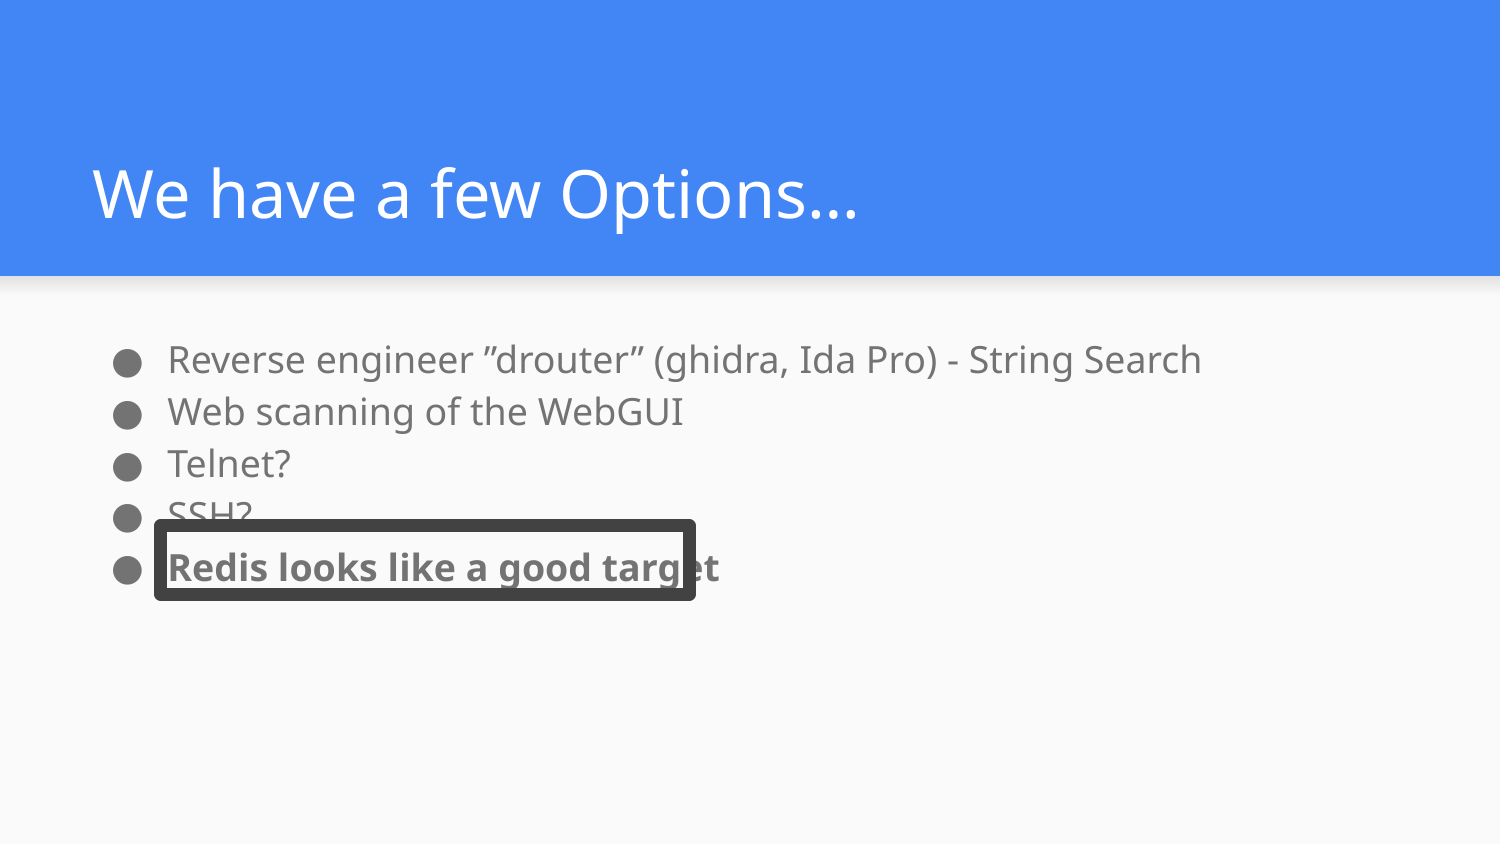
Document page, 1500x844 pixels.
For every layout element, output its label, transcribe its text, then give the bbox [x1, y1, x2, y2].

list Reverse engineer ”drouter” (ghidra, Ida Pro) - String Search Web scanning of the WebGUI Telnet? SSH? Redis looks like a good target [77, 314, 1427, 760]
title We have a few Options… [77, 121, 1427, 248]
text_box [160, 525, 690, 595]
